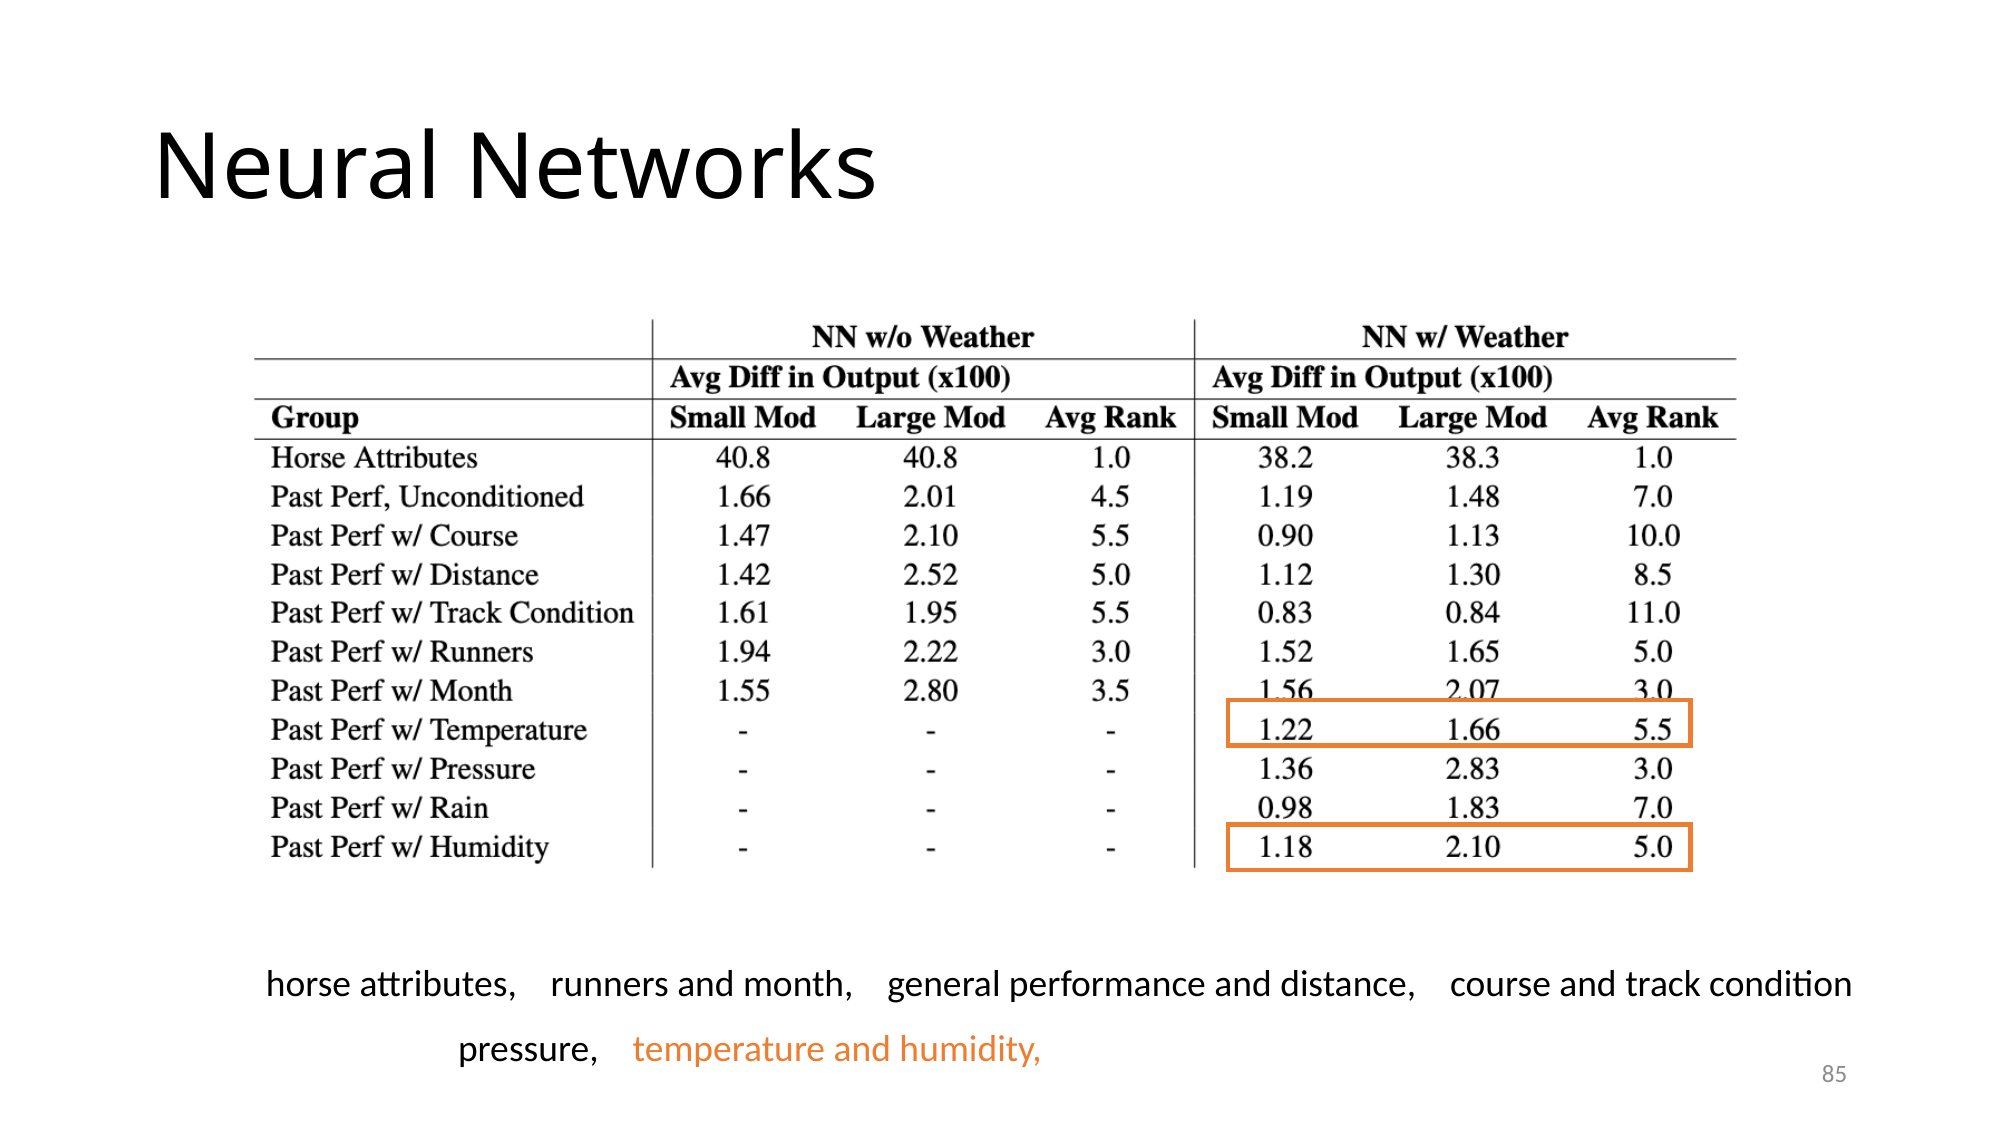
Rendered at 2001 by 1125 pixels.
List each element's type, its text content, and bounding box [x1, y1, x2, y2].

text_box horse attributes, runners and month, general performance and distance, course and track condition [251, 951, 1896, 1011]
text_box pressure, [443, 1016, 614, 1077]
slide_number 85 [1412, 1042, 1863, 1103]
text_box temperature and humidity, [617, 1016, 1058, 1077]
title Neural Networks [137, 59, 1863, 278]
picture [241, 297, 1759, 886]
